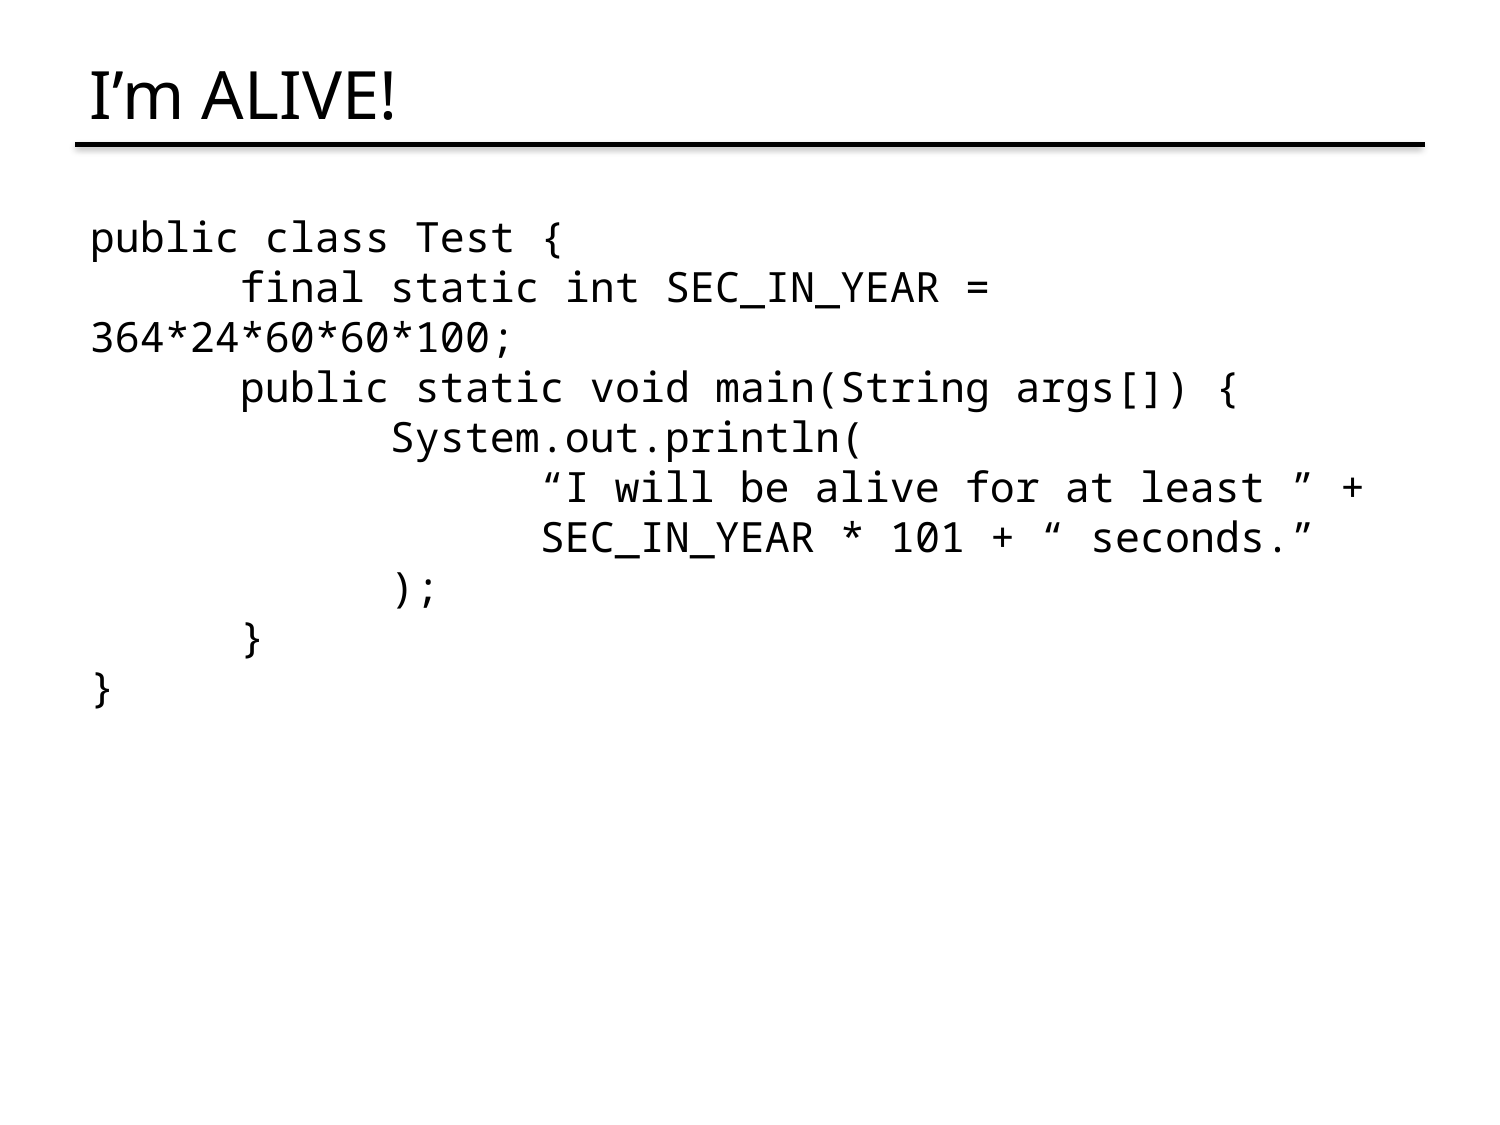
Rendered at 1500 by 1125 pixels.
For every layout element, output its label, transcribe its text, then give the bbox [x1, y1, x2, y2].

title I’m ALIVE! [75, 45, 1425, 145]
text_box public class Test { final static int SEC_IN_YEAR = 364*24*60*60*100; public static void main(String args[]) { System.out.println( “I will be alive for at least ” + SEC_IN_YEAR * 101 + “ seconds.” ); } } [74, 203, 1425, 719]
